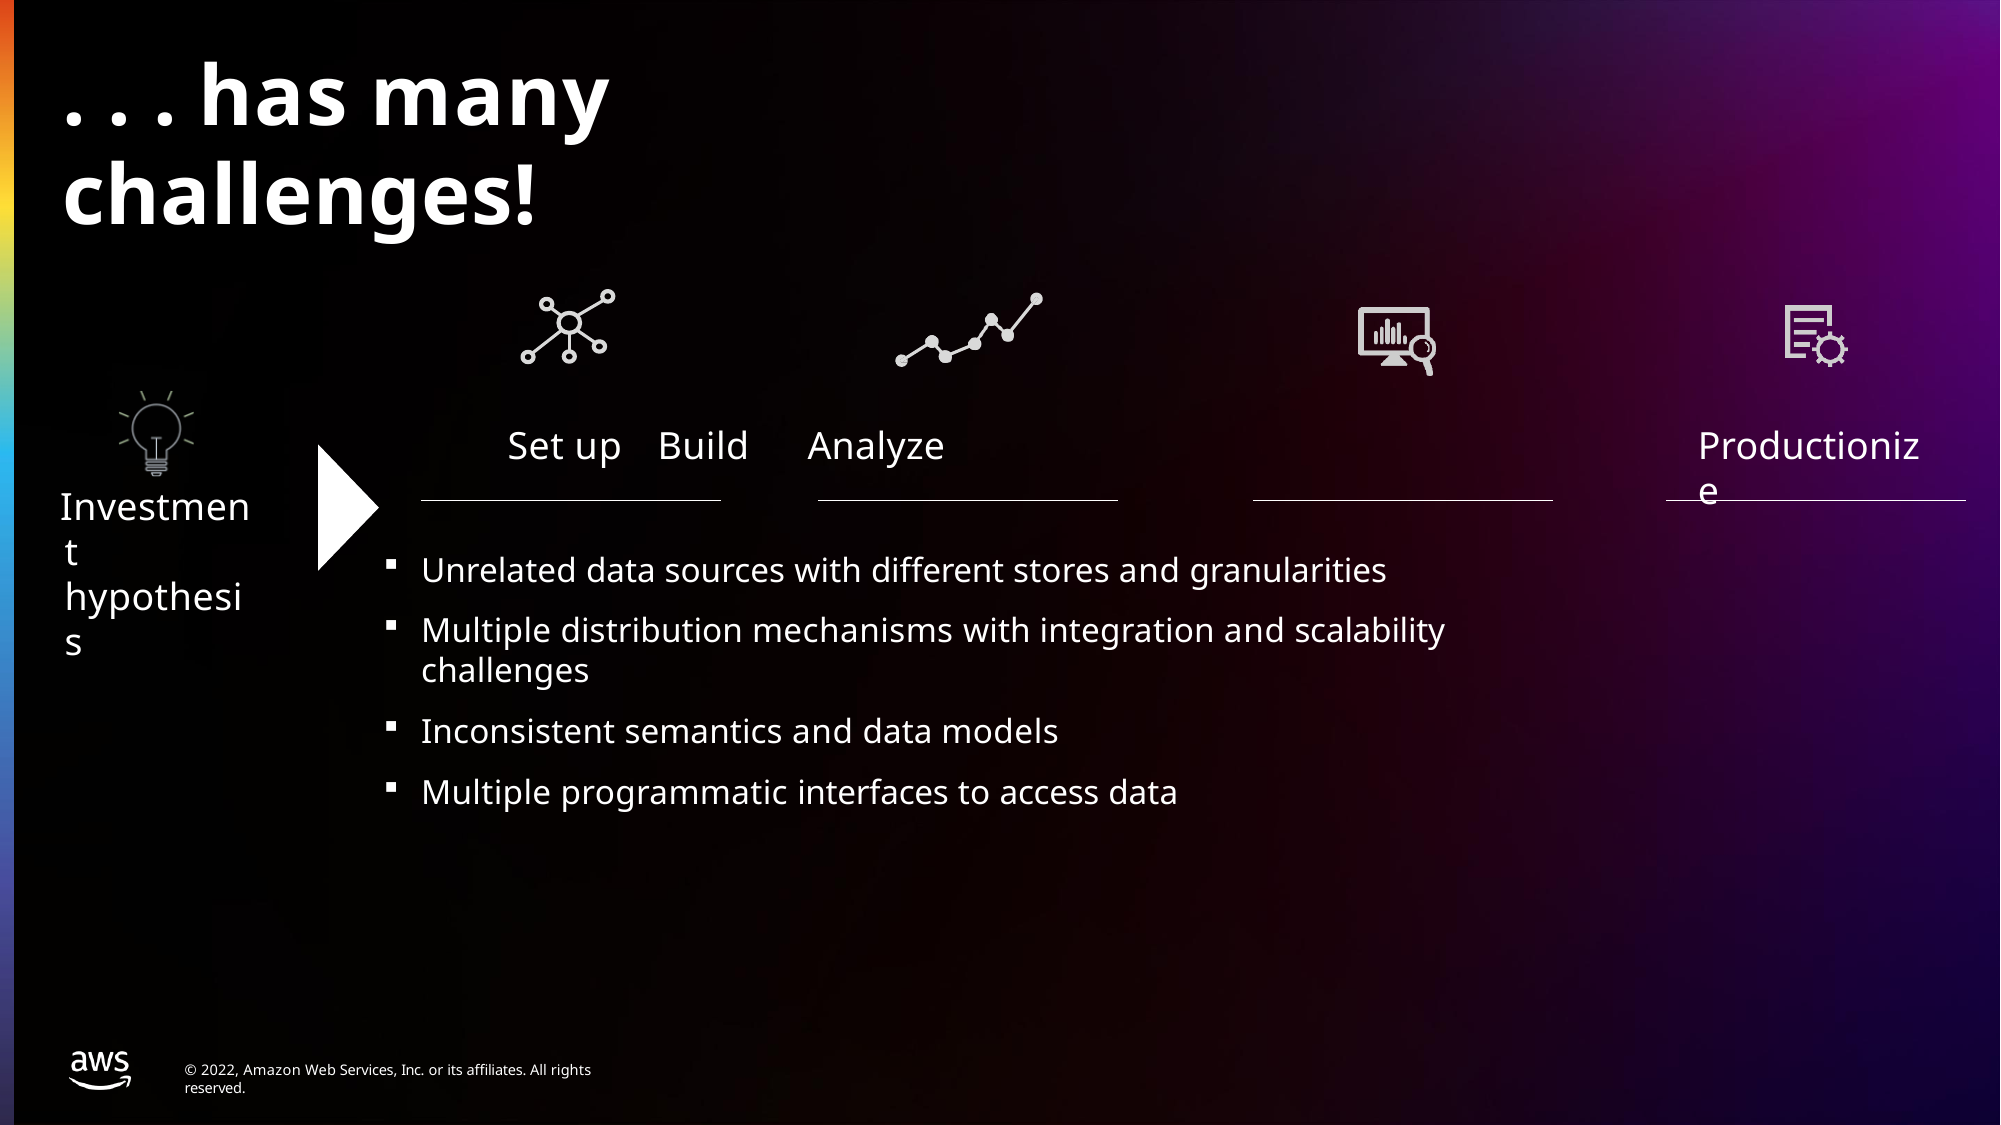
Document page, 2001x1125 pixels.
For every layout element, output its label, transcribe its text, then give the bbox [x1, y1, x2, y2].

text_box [520, 288, 616, 365]
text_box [895, 292, 1044, 368]
text_box Set up Build Analyze Unrelated data sources with different stores and granularities Multiple distribution mechanisms with integration and scalability challenges Inconsistent semantics and data models Multiple programmatic interfaces to access data [381, 419, 1573, 812]
text_box Productionize [1695, 419, 1934, 500]
text_box [318, 444, 379, 571]
text_box Investment hypothesis [58, 481, 254, 664]
title . . . has many challenges! [60, 39, 1039, 242]
text_box Productionize [1695, 501, 1934, 512]
picture [0, 0, 2000, 1125]
footer © 2022, Amazon Web Services, Inc. or its affiliates. All rights reserved. [182, 1059, 649, 1125]
